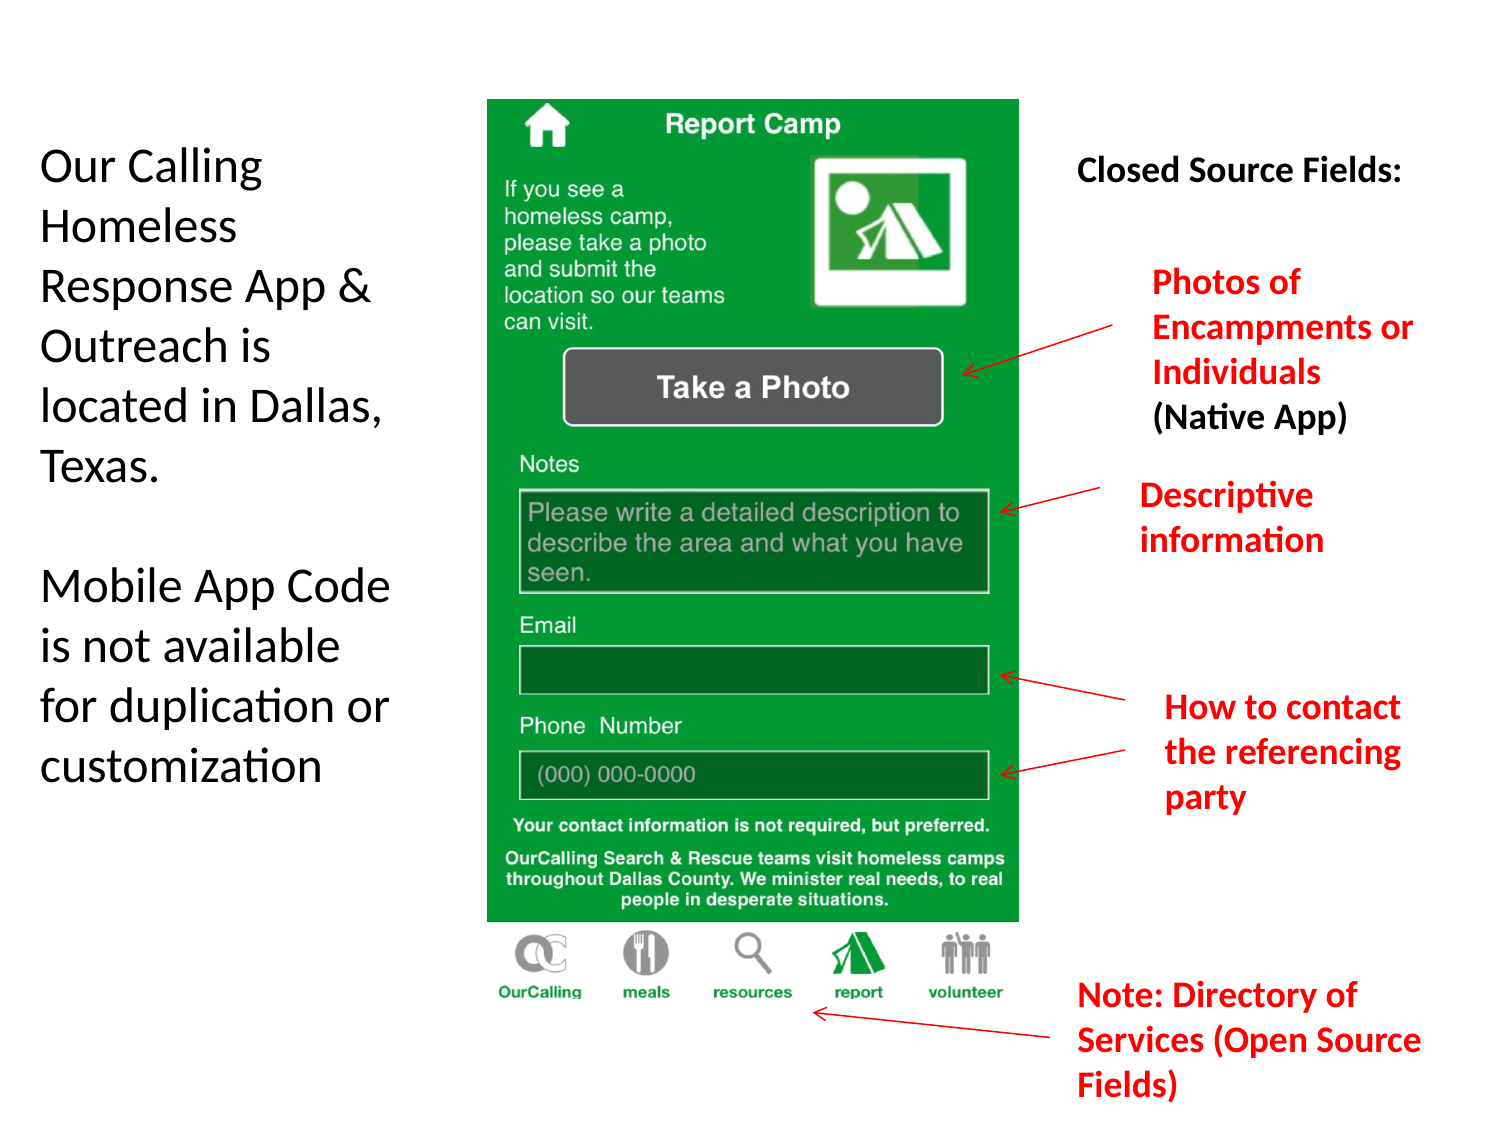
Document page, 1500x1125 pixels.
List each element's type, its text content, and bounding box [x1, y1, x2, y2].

text_box Our Calling Homeless Response App & Outreach is located in Dallas, Texas. Mobile App Code is not available for duplication or customization [24, 124, 425, 890]
text_box Descriptive information [1124, 462, 1425, 568]
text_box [999, 487, 1101, 513]
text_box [962, 324, 1113, 376]
text_box Closed Source Fields: [1062, 137, 1463, 198]
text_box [812, 1012, 1051, 1038]
text_box How to contact the referencing party [1149, 674, 1450, 825]
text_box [999, 674, 1126, 701]
text_box Note: Directory of Services (Open Source Fields) [1062, 962, 1463, 1113]
text_box Photos of Encampments or Individuals (Native App) [1137, 249, 1438, 445]
picture [487, 99, 1020, 999]
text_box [999, 749, 1126, 776]
